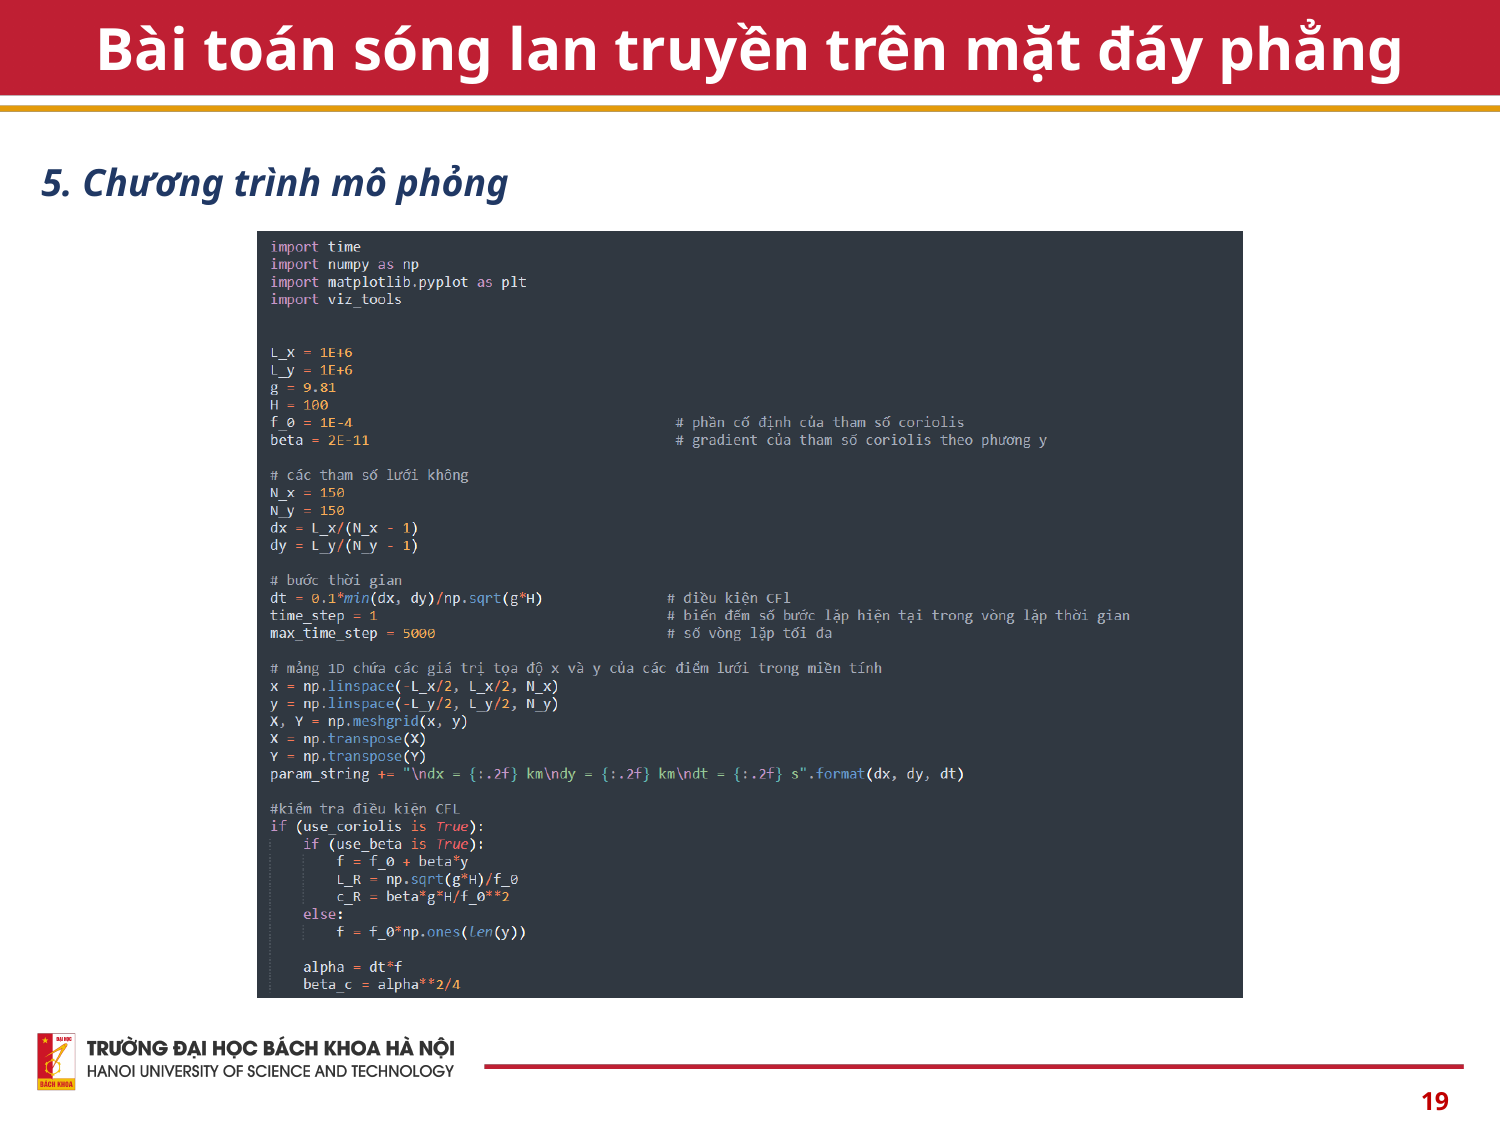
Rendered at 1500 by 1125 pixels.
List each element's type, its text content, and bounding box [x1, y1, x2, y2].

title Bài toán sóng lan truyền trên mặt đáy phẳng [38, 12, 1462, 87]
picture [0, 0, 1500, 1125]
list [257, 231, 1243, 998]
text_box 5. Chương trình mô phỏng [26, 151, 861, 212]
slide_number 19 [1126, 1078, 1464, 1125]
